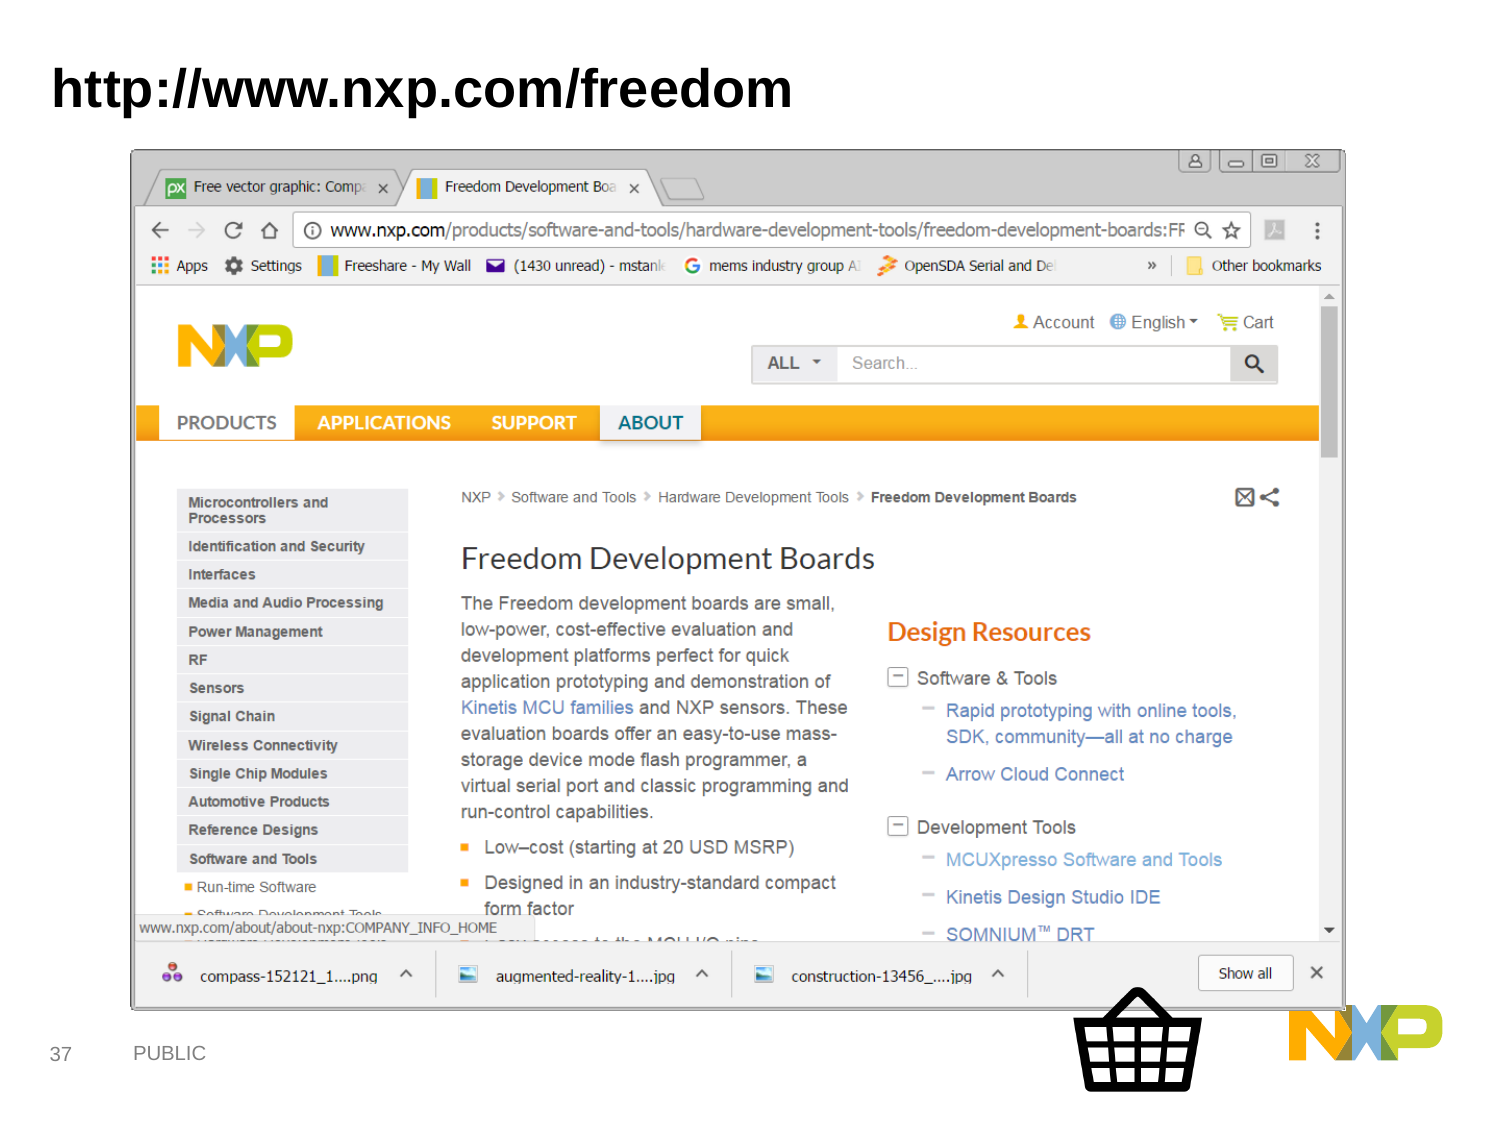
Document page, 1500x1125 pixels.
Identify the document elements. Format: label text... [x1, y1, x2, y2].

title http://www.nxp.com/freedom [36, 45, 1472, 154]
picture [130, 149, 1347, 1115]
